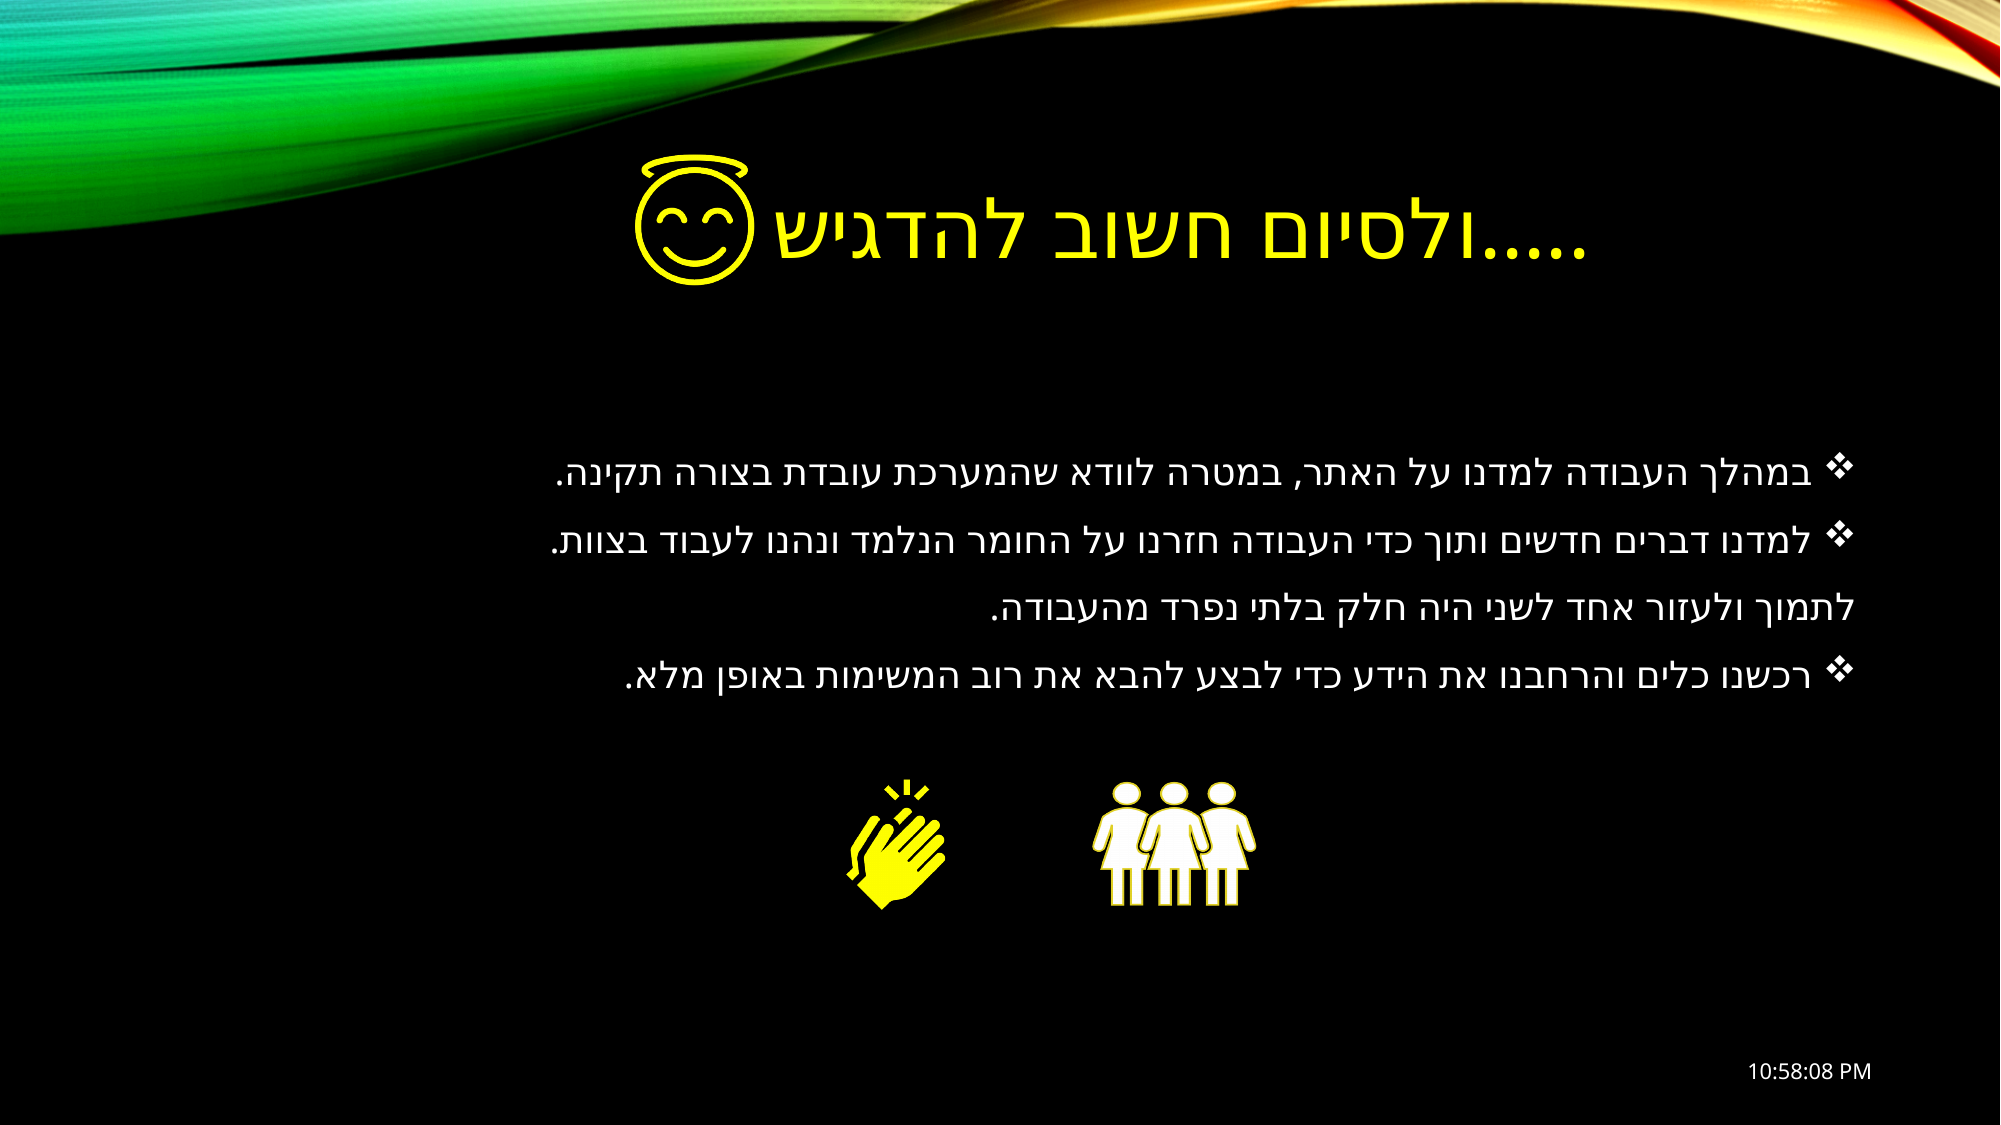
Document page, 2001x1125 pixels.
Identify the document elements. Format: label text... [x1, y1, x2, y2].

picture [820, 768, 971, 919]
picture [0, 0, 2000, 364]
picture [1083, 768, 1265, 920]
text_box במהלך העבודה למדנו על האתר, במטרה לוודא שהמערכת עובדת בצורה תקינה. למדנו דברים חדשים ותוך כדי העבודה חזרנו על החומר הנלמד ונהנו לעבוד בצוות. לתמוך ולעזור אחד לשני היה חלק בלתי נפרד מהעבודה. רכשנו כלים והרחבנו את הידע כדי לבצע להבא את רוב המשימות באופן מלא. [499, 395, 1872, 704]
picture [618, 150, 770, 302]
slide_number יום שלישי 26 יולי 2022 [1410, 1042, 1888, 1103]
title ולסיום חשוב להדגיש..... [474, 125, 1888, 338]
